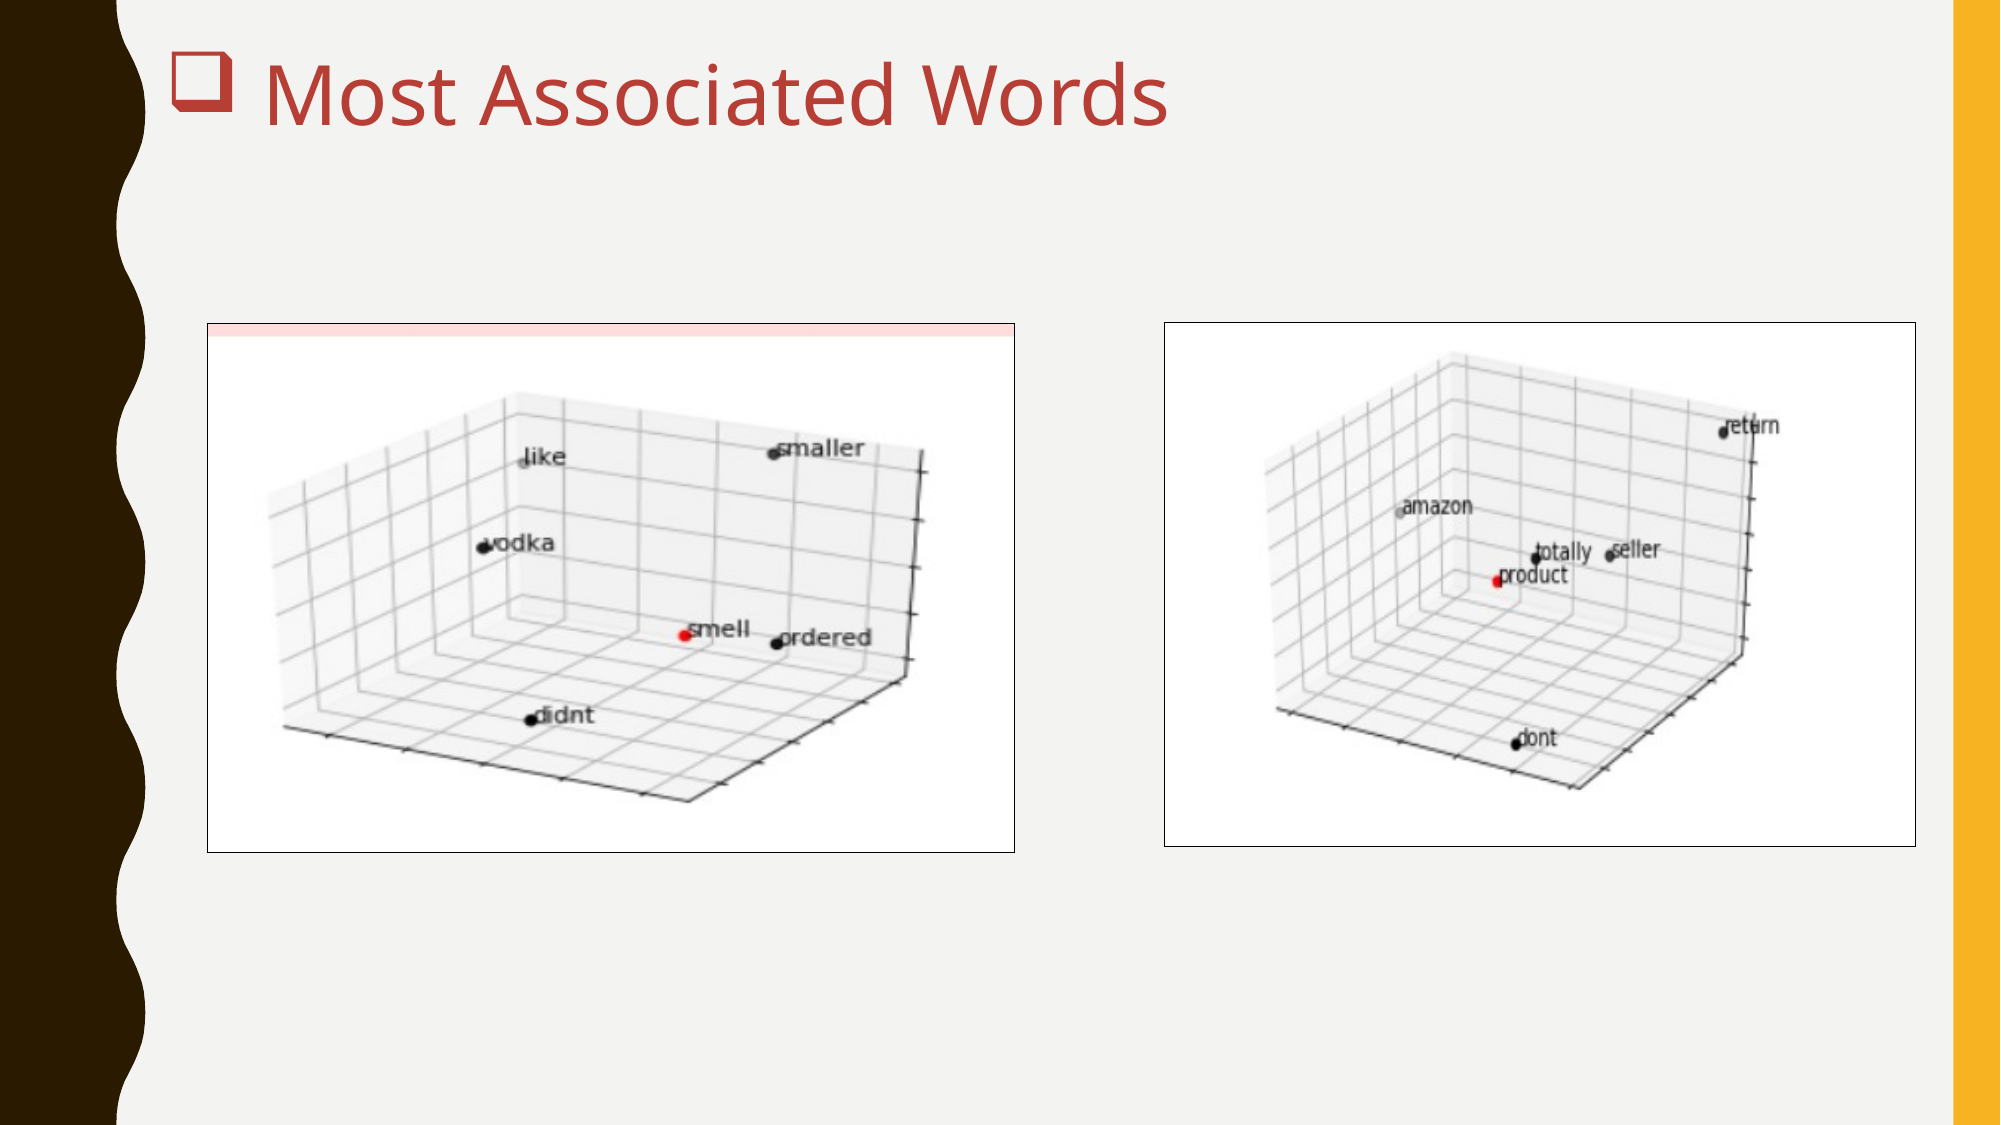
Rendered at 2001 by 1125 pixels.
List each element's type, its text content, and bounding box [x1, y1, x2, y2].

picture [1164, 322, 1917, 847]
picture [207, 323, 1015, 853]
text_box Most Associated Words [151, 34, 1567, 150]
